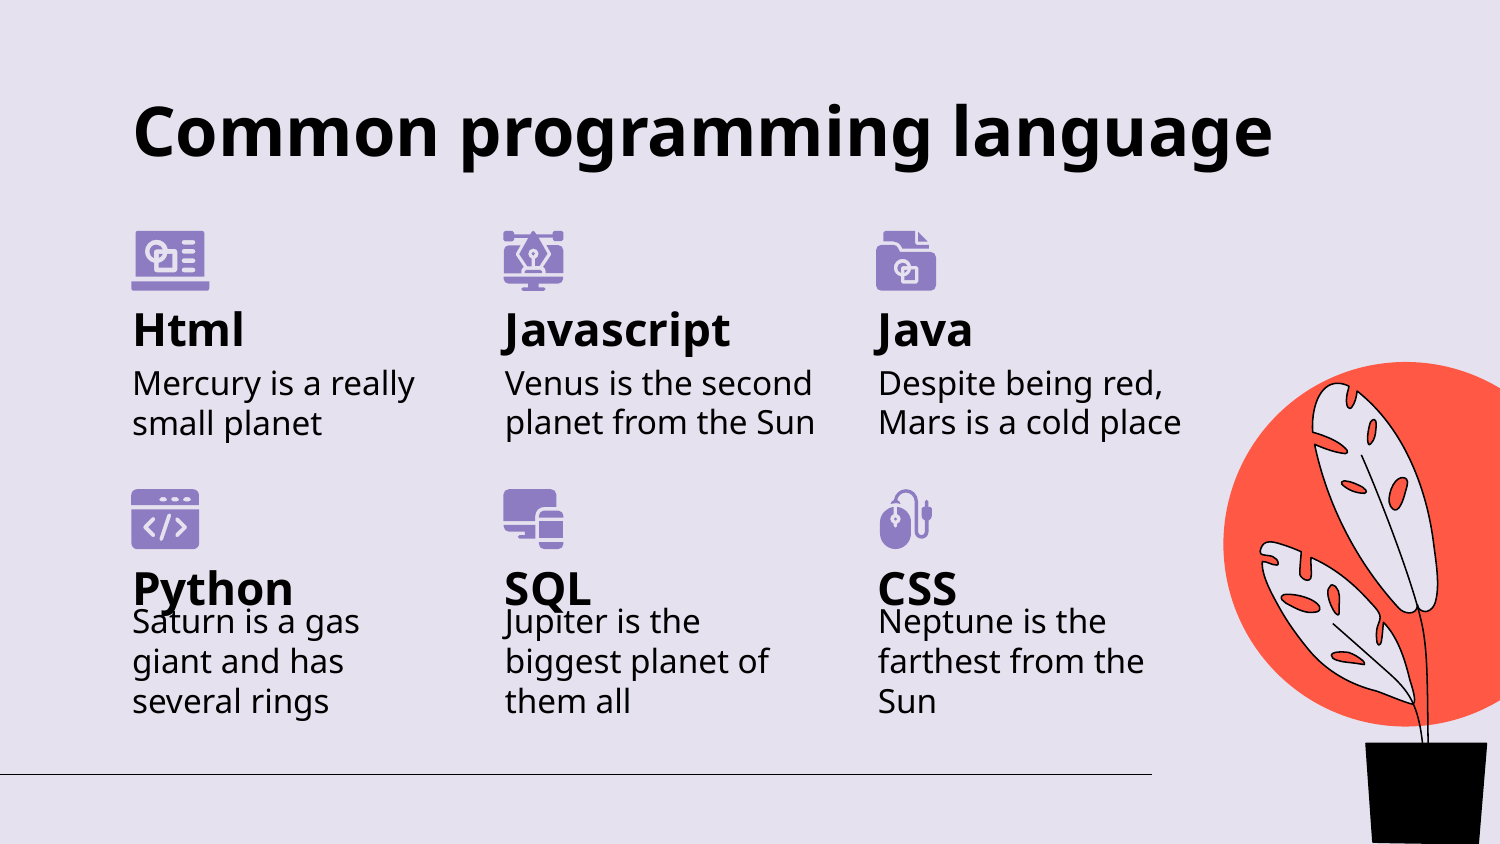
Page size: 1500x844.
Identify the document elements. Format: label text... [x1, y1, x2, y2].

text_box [131, 230, 210, 291]
subtitle Python [116, 555, 460, 613]
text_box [503, 488, 564, 550]
subtitle Saturn is a gas giant and has several rings [116, 613, 460, 708]
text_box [1258, 383, 1487, 844]
text_box [1223, 444, 1253, 644]
title Common programming language [116, 72, 1383, 167]
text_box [879, 488, 933, 550]
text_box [503, 230, 564, 291]
subtitle Venus is the second planet from the Sun [489, 354, 833, 449]
subtitle Mercury is a really small planet [116, 355, 460, 449]
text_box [131, 488, 200, 550]
subtitle Javascript [489, 296, 833, 354]
text_box [1324, 361, 1500, 706]
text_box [875, 230, 937, 291]
subtitle Despite being red, Mars is a cold place [862, 354, 1206, 449]
subtitle Jupiter is the biggest planet of them all [489, 613, 833, 707]
subtitle CSS [862, 555, 1206, 613]
subtitle Html [116, 296, 460, 355]
subtitle SQL [489, 555, 833, 613]
subtitle Java [862, 296, 1206, 354]
subtitle Neptune is the farthest from the Sun [862, 613, 1206, 707]
